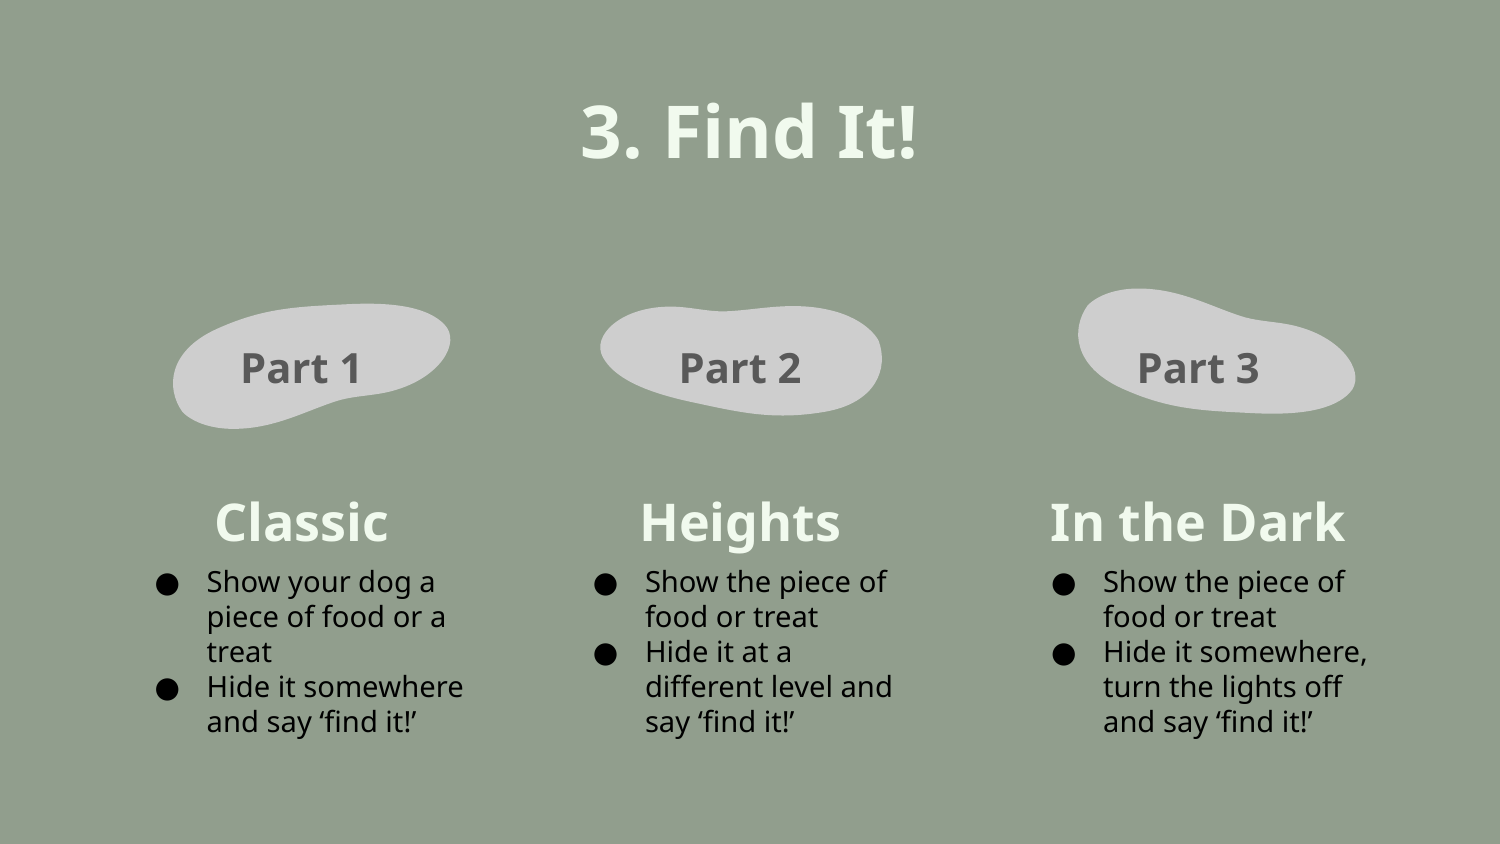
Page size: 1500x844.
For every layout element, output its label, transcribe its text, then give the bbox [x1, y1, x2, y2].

subtitle Show the piece of food or treat Hide it somewhere, turn the lights off and say ‘find it!’ [1013, 551, 1384, 747]
subtitle In the Dark [1013, 491, 1384, 551]
title 3. Find It! [99, 70, 1326, 165]
title Part 1 [174, 334, 429, 400]
title Part 2 [612, 336, 868, 398]
title Part 3 [1071, 336, 1326, 398]
subtitle Show the piece of food or treat Hide it at a different level and say ‘find it!’ [555, 548, 926, 747]
subtitle Show your dog a piece of food or a treat Hide it somewhere and say ‘find it!’ [116, 548, 487, 747]
subtitle Heights [555, 491, 926, 548]
subtitle Classic [116, 491, 487, 548]
